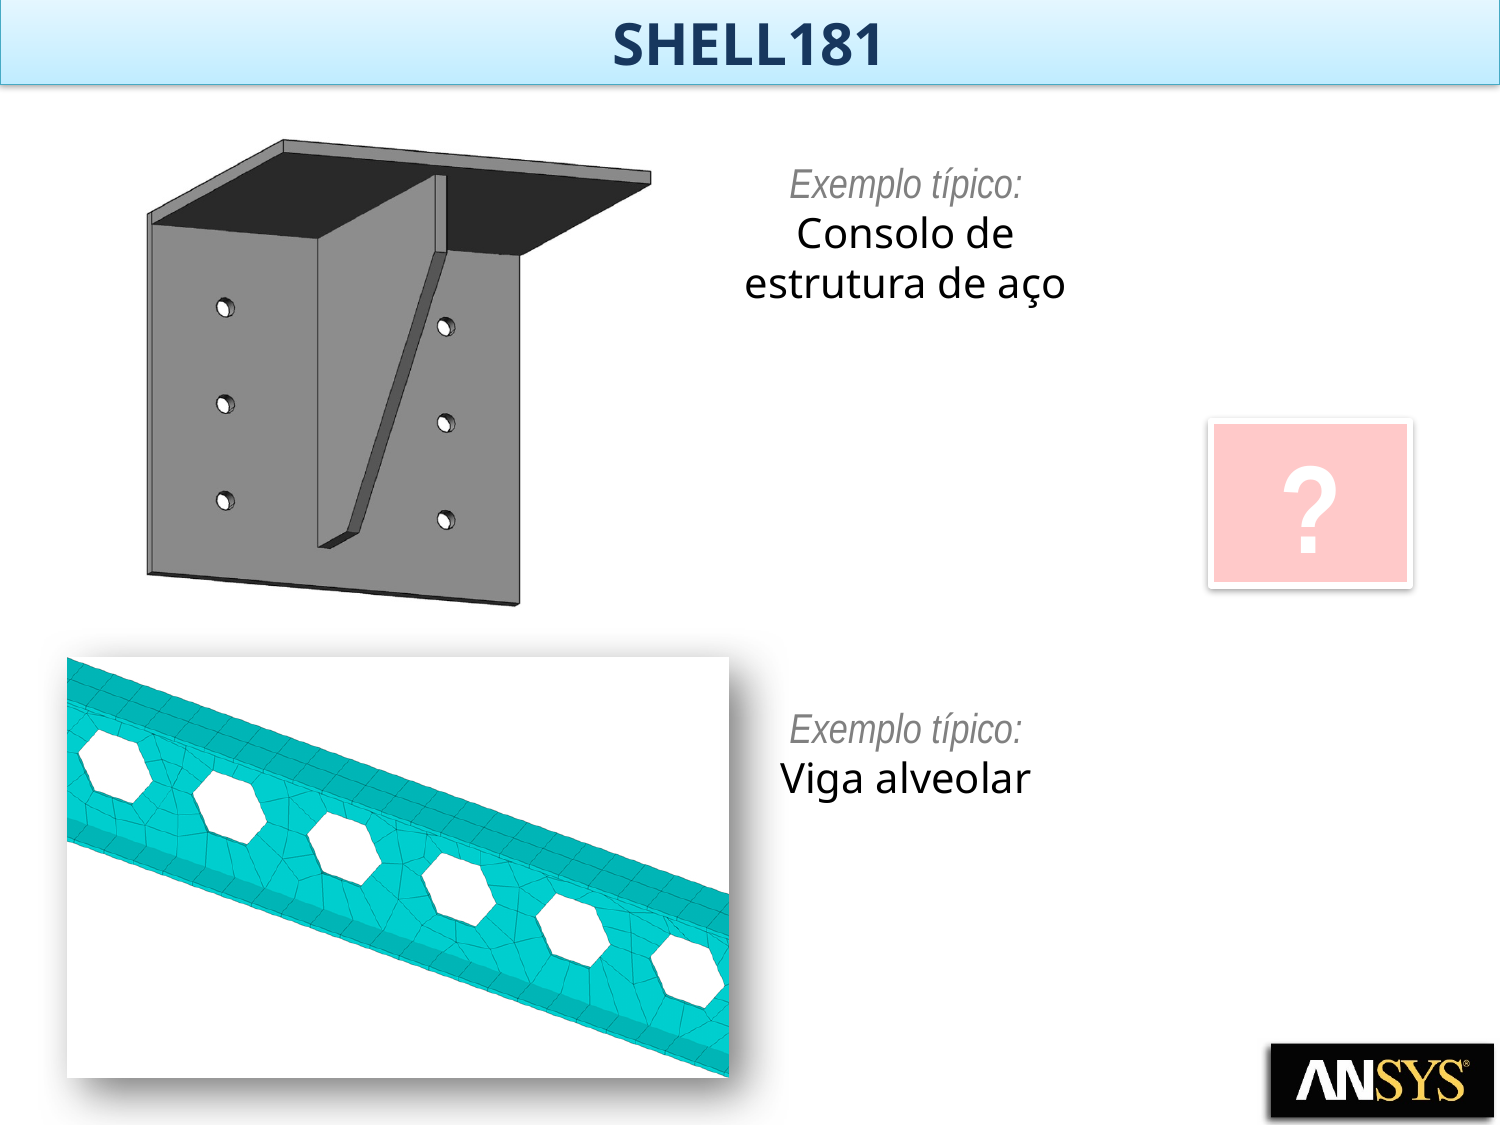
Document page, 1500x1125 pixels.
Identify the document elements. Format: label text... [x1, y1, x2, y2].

text_box Exemplo típico: Viga alveolar [734, 692, 1123, 811]
picture [1257, 1037, 1500, 1125]
text_box Exemplo típico: Consolo de estrutura de aço [689, 147, 1123, 316]
picture [67, 657, 729, 1078]
picture [144, 136, 652, 608]
text_box SHELL181 [0, 0, 1500, 85]
text_box ? [1208, 418, 1413, 589]
